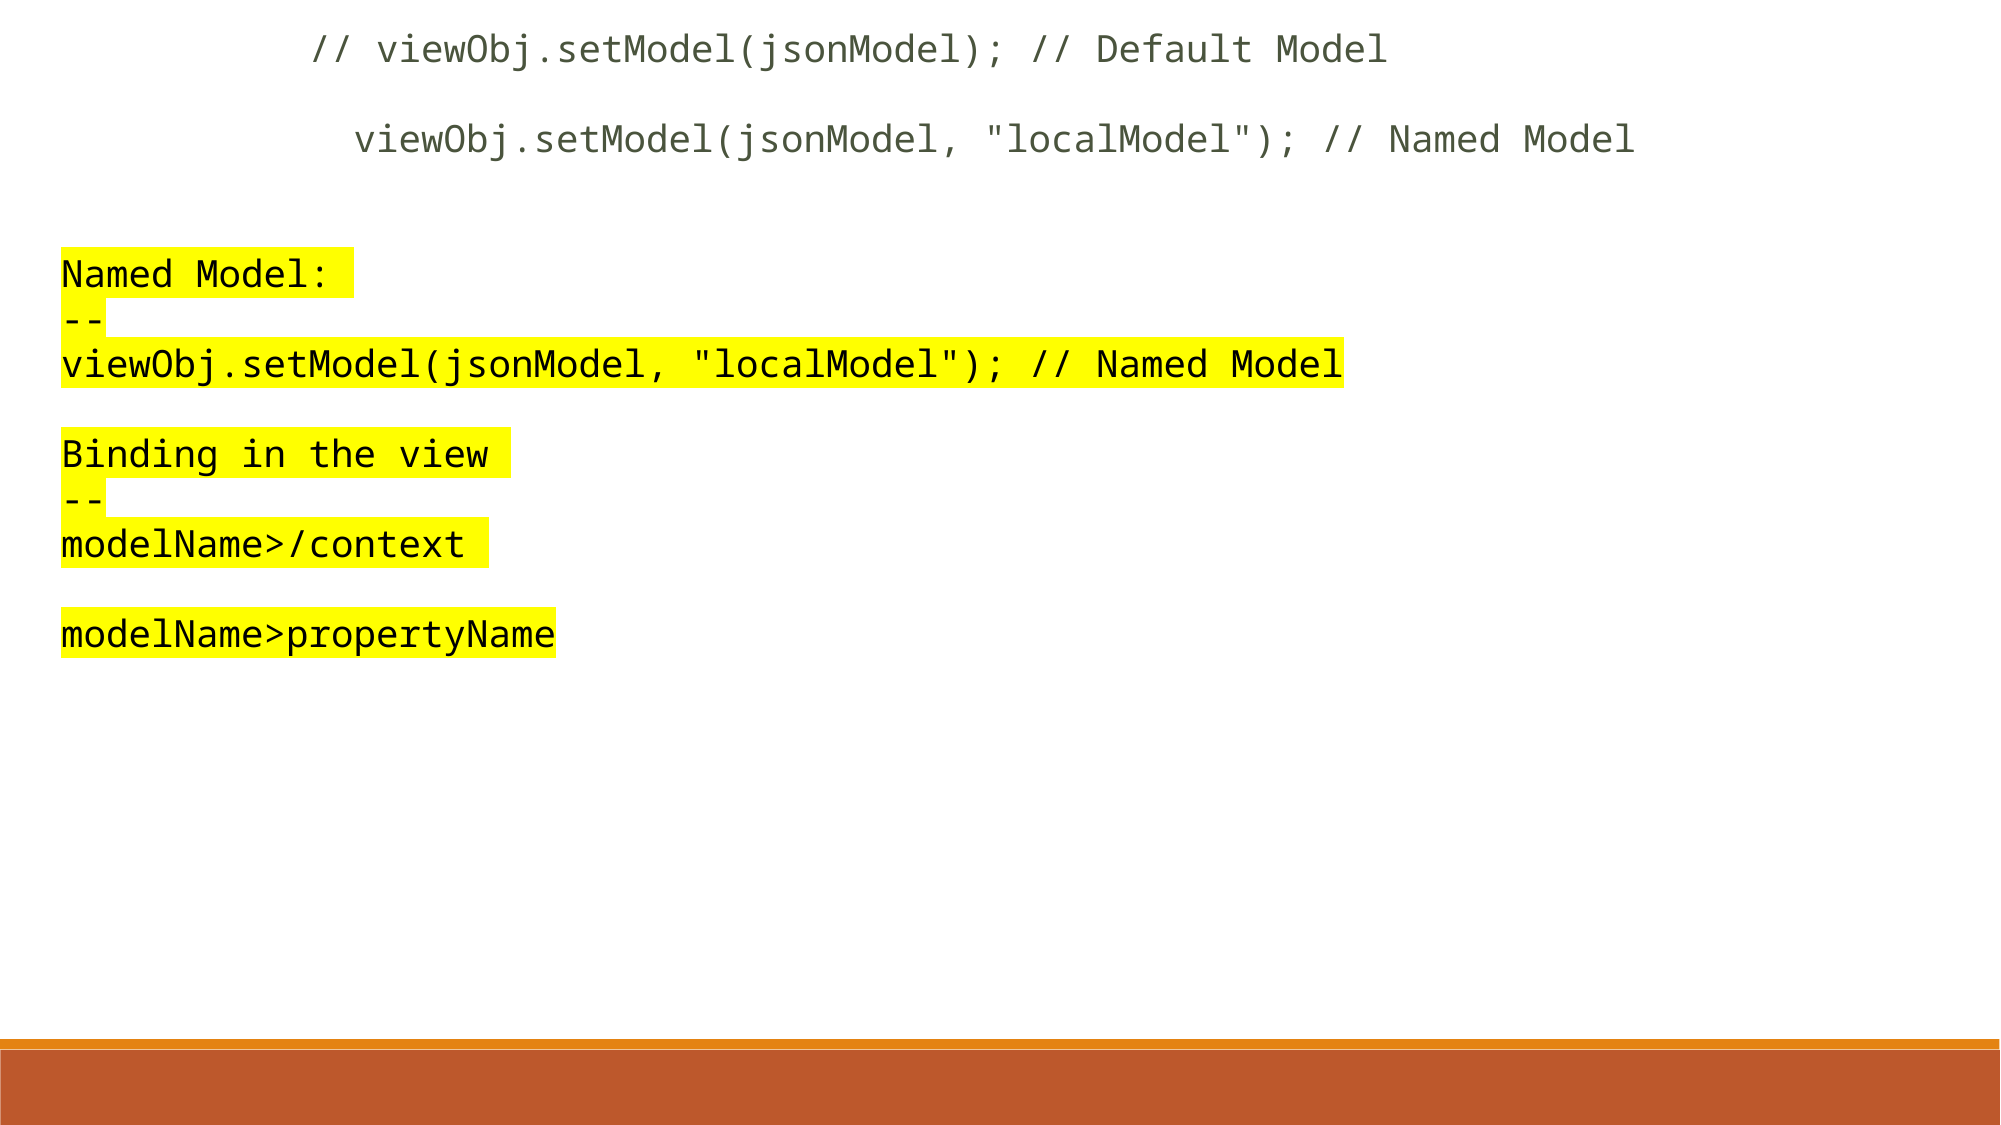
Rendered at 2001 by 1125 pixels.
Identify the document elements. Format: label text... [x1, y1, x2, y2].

text_box // viewObj.setModel(jsonModel); // Default Model viewObj.setModel(jsonModel, "localModel"); // Named Model Named Model: -- viewObj.setModel(jsonModel, "localModel"); // Named Model Binding in the view -- modelName>/context modelName>propertyName [46, 17, 1746, 753]
